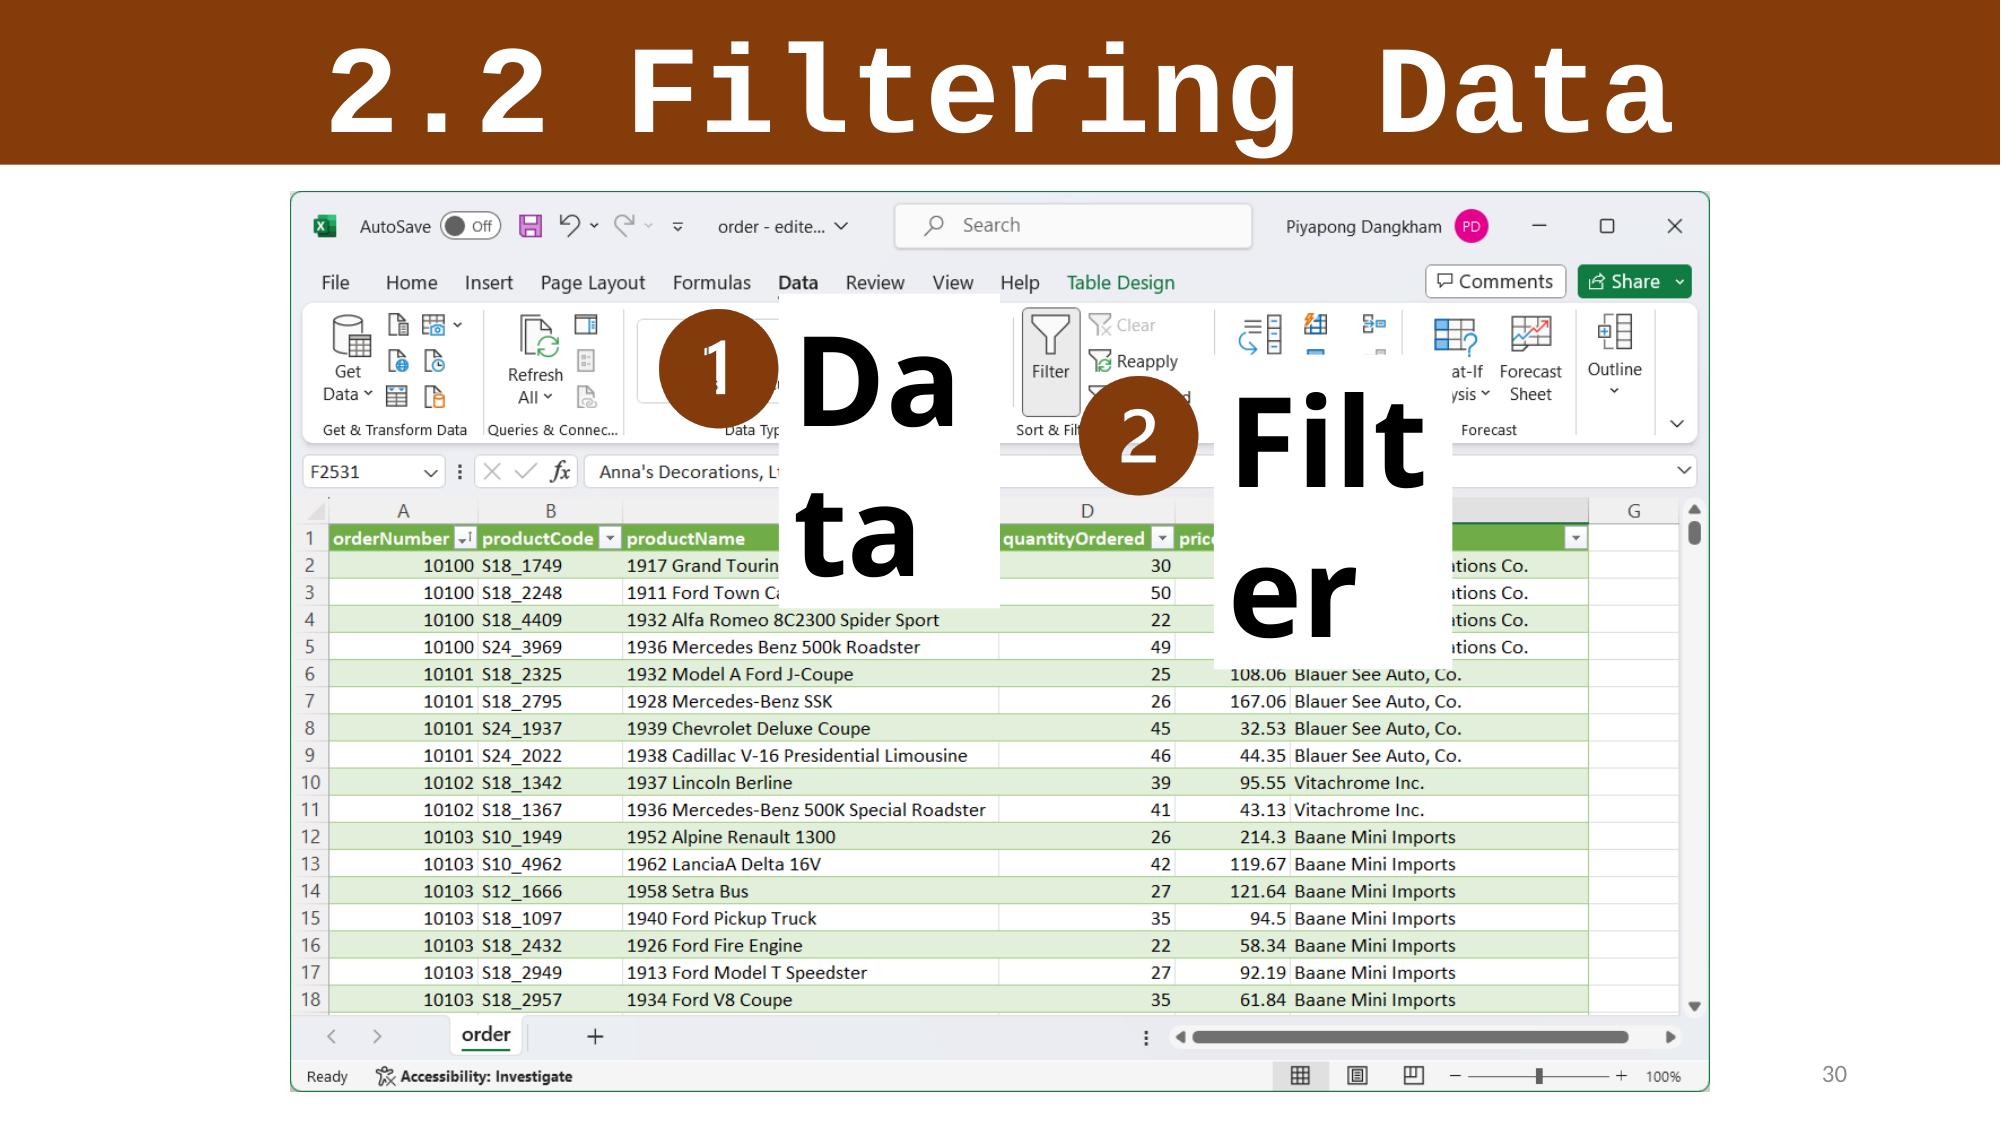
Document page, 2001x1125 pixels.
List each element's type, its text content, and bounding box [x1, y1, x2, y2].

slide_number 30 [1412, 1042, 1863, 1103]
picture [290, 191, 1710, 1092]
text_box 2.2 Filtering Data [0, 0, 2000, 165]
